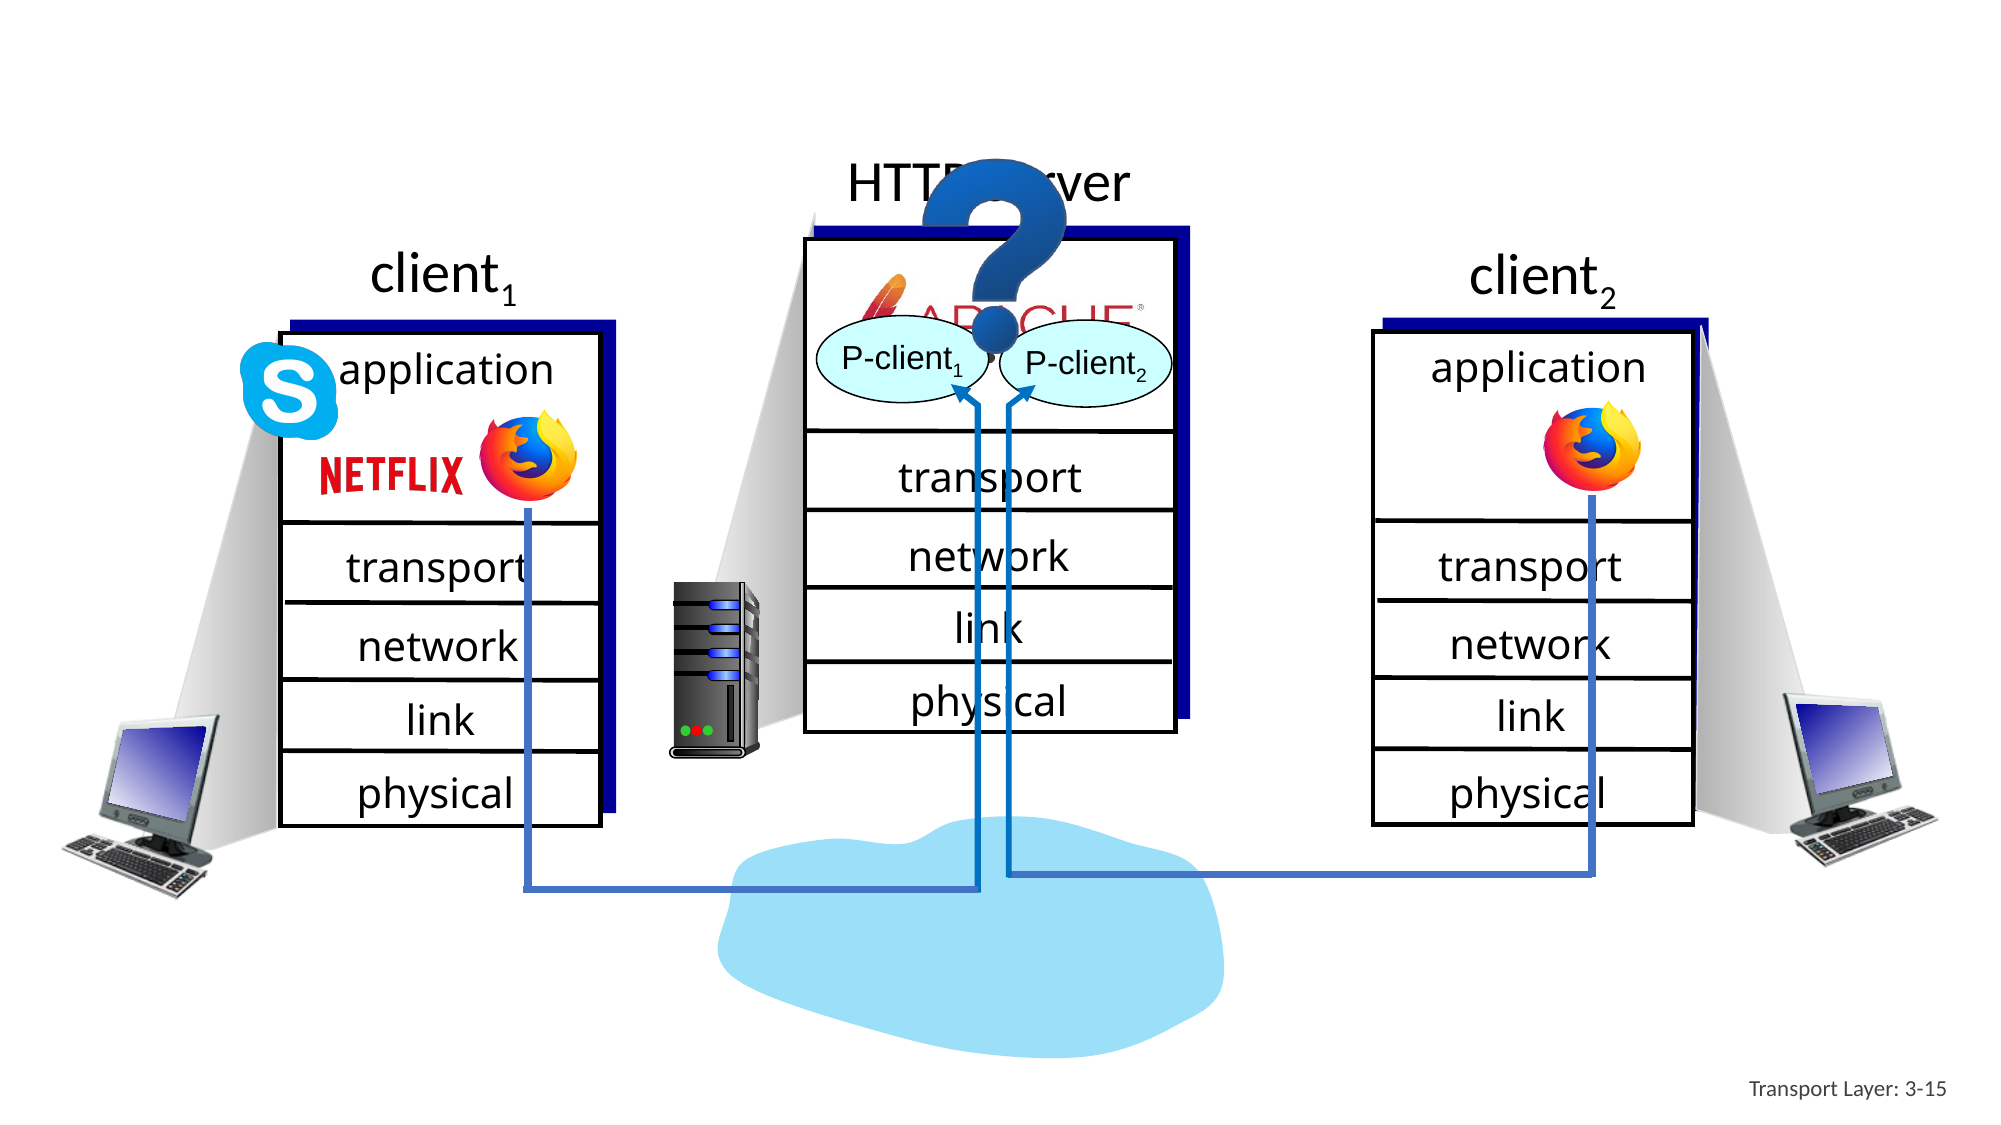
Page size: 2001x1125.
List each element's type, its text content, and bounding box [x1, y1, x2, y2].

slide_number Transport Layer: 3-15 [1512, 1056, 1963, 1117]
text_box [717, 914, 1225, 1059]
picture [866, 123, 1134, 390]
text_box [23, 135, 1977, 914]
